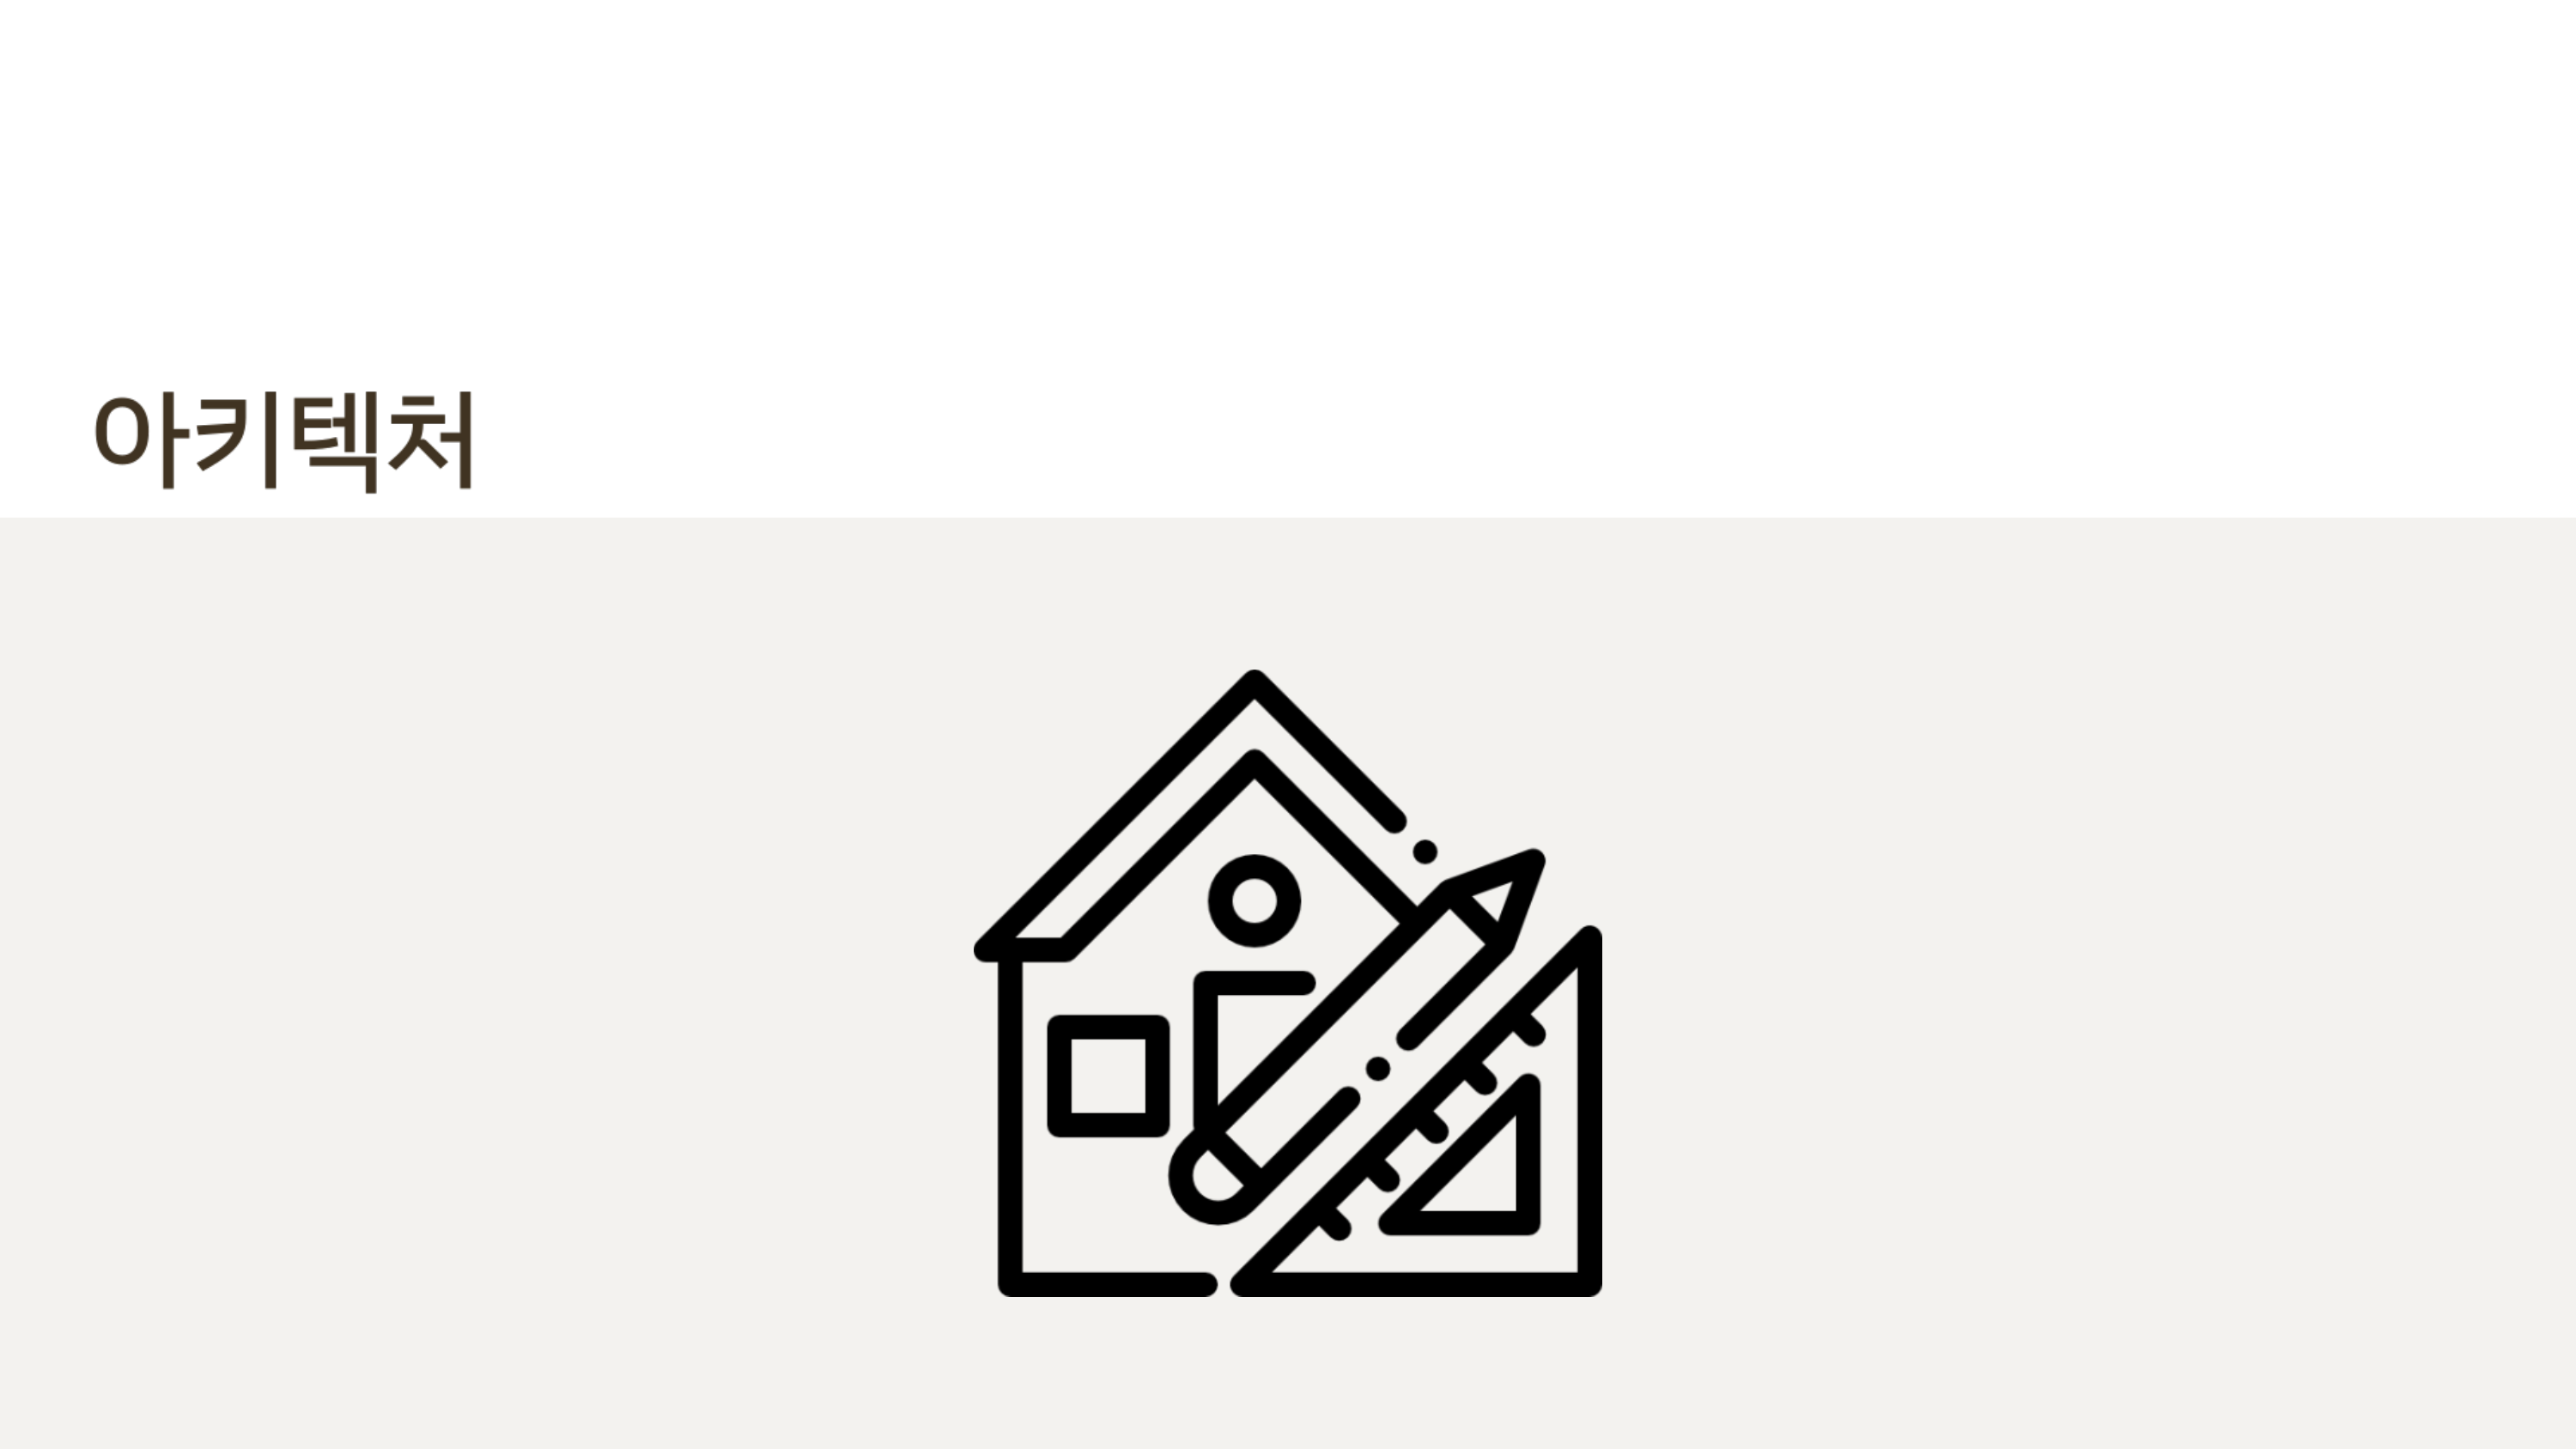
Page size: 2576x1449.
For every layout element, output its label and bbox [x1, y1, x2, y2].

picture [76, 348, 520, 543]
text_box [0, 517, 2576, 1449]
text_box [974, 669, 1602, 1297]
